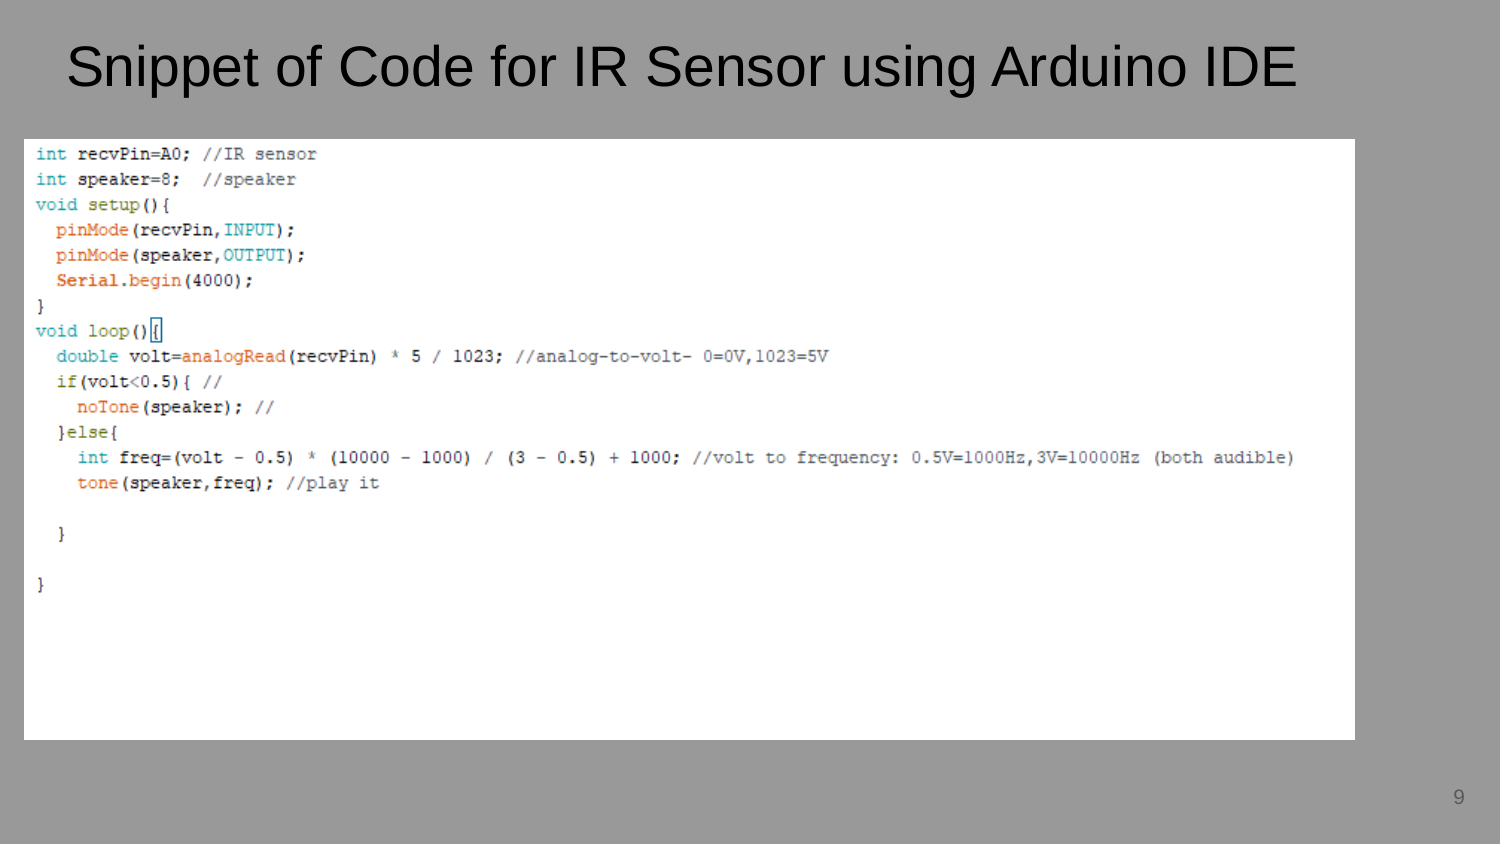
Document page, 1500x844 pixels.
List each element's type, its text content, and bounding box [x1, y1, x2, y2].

title Snippet of Code for IR Sensor using Arduino IDE [51, 20, 1449, 115]
picture [24, 138, 1355, 741]
slide_number ‹#› [1389, 764, 1480, 830]
